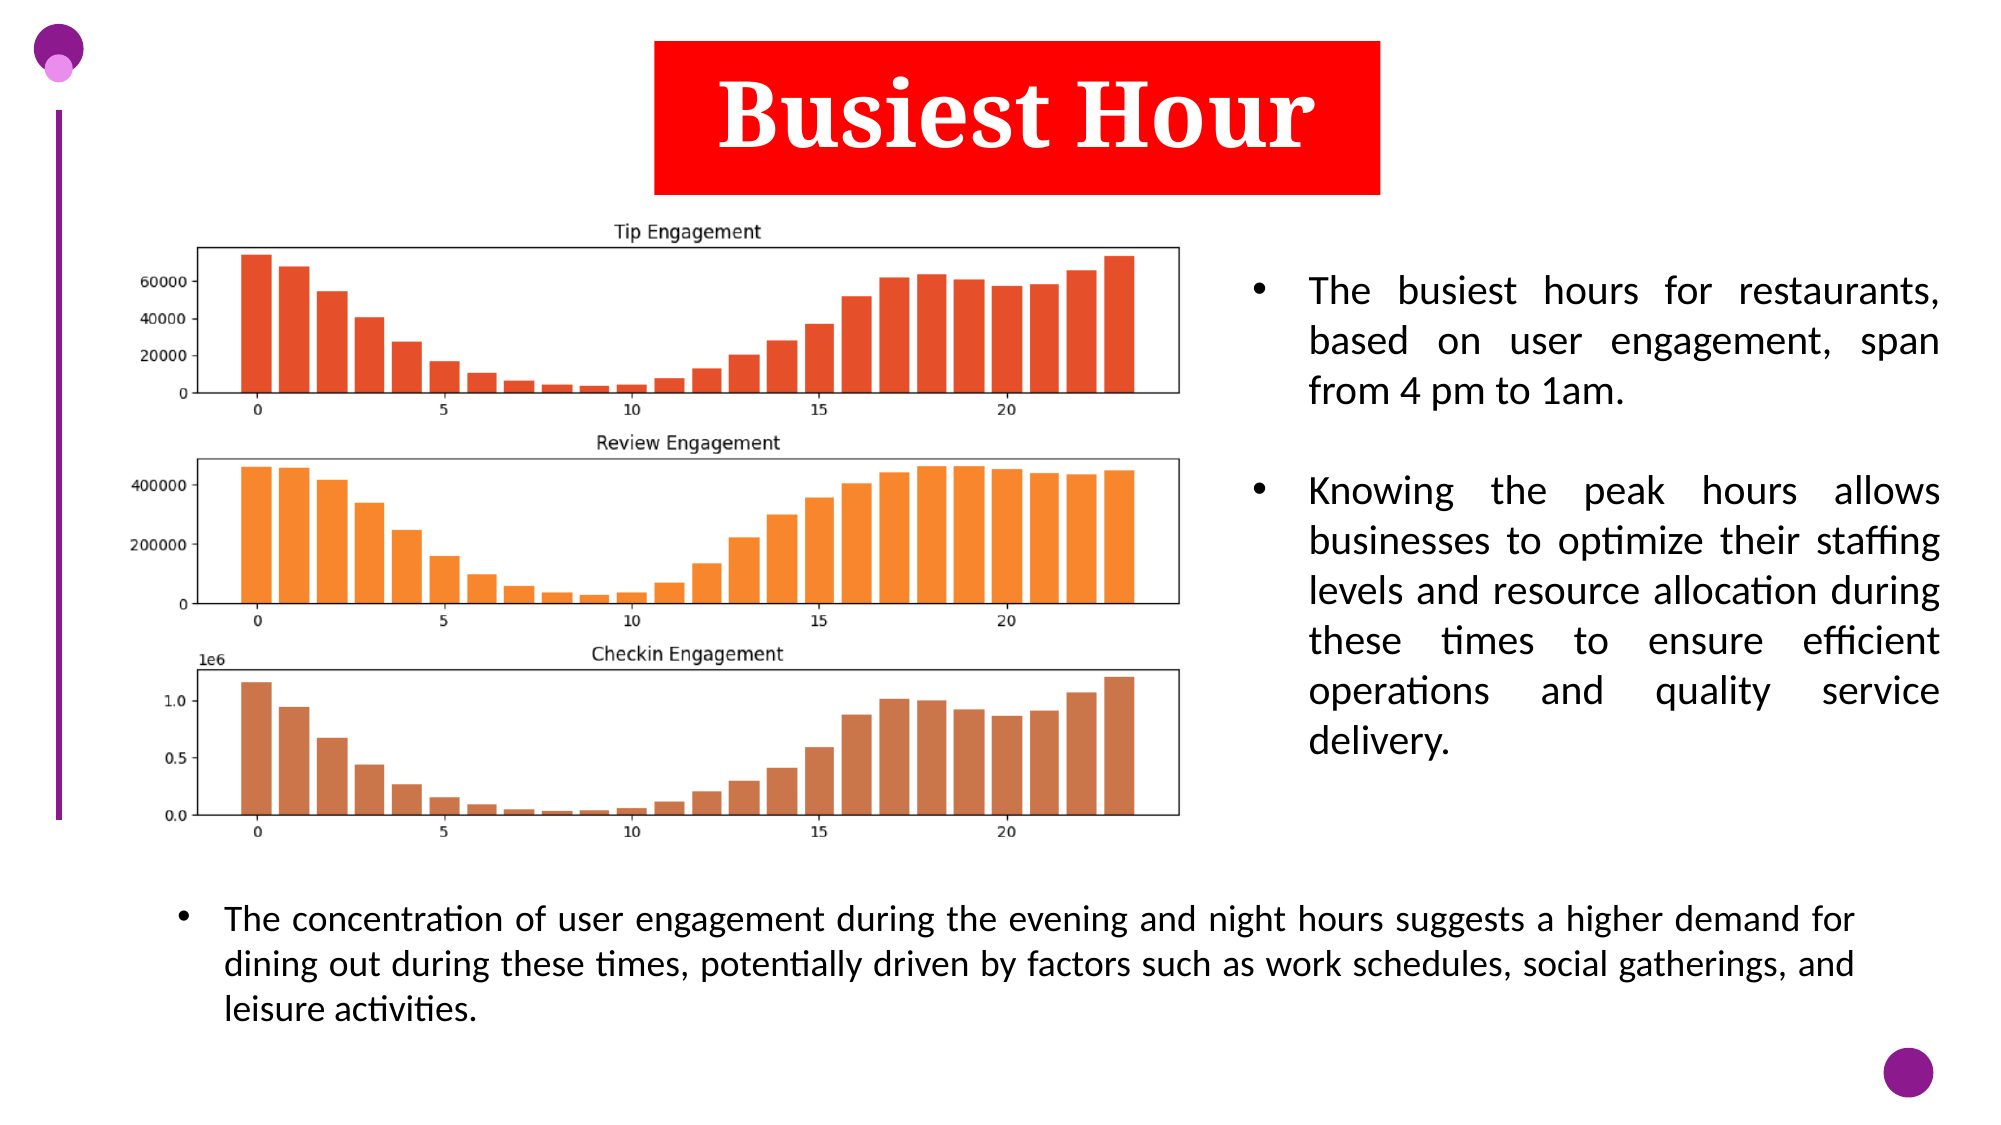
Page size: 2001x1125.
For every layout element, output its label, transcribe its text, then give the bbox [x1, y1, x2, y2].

picture [116, 213, 1223, 849]
text_box ﻿The busiest hours for restaurants, based on user engagement, span from 4 pm to 1am. Knowing the peak hours allows businesses to optimize their staffing levels and resource allocation during these times to ensure efficient operations and quality service delivery. [1237, 255, 1956, 771]
text_box The concentration of user engagement during the evening and night hours suggests a higher demand for dining out during these times, potentially driven by factors such as work schedules, social gatherings, and leisure activities. [162, 886, 1873, 1036]
title Busiest Hour [654, 41, 1381, 195]
